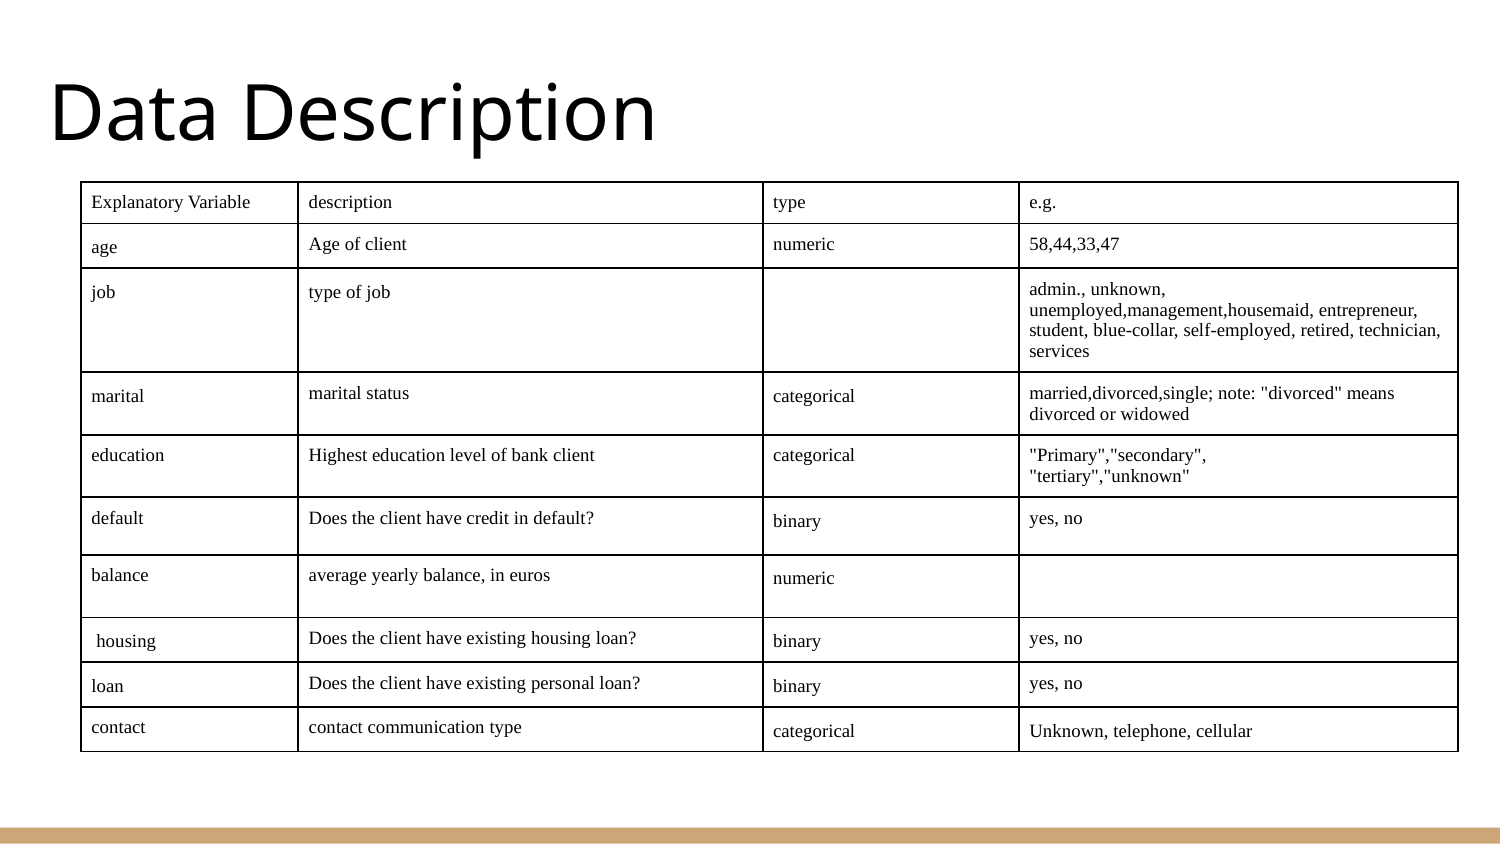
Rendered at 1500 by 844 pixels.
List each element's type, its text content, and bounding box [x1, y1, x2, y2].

table_cell binary [764, 618, 1018, 661]
table_cell [764, 269, 1018, 371]
table_header type [764, 183, 1018, 223]
title Data Description [33, 42, 1432, 179]
table_cell "Primary","secondary", "tertiary","unknown" [1020, 436, 1457, 496]
table_cell numeric [764, 224, 1018, 267]
table_cell housing [82, 618, 297, 661]
table_cell binary [764, 663, 1018, 706]
table_cell marital [82, 373, 297, 434]
table_cell contact [82, 708, 297, 751]
table_cell yes, no [1020, 618, 1457, 661]
table_cell yes, no [1020, 663, 1457, 706]
table_cell Unknown, telephone, cellular [1020, 708, 1457, 751]
table_cell age [82, 224, 297, 267]
table_cell numeric [764, 556, 1018, 617]
table_cell binary [764, 498, 1018, 554]
table_header e.g. [1020, 183, 1457, 223]
table_cell categorical [764, 373, 1018, 434]
table_cell Age of client [299, 224, 762, 267]
table_cell average yearly balance, in euros [299, 556, 762, 617]
table_cell [1020, 556, 1457, 617]
table_cell Does the client have existing housing loan? [299, 618, 762, 661]
table_header description [299, 183, 762, 223]
table_header Explanatory Variable [82, 183, 297, 223]
table_cell 58,44,33,47 [1020, 224, 1457, 267]
table_cell yes, no [1020, 498, 1457, 554]
table_cell admin., unknown, unemployed,management,housemaid, entrepreneur, student, blue-collar, self-employed, retired, technician, services [1020, 269, 1457, 371]
table_cell balance [82, 556, 297, 617]
table_cell loan [82, 663, 297, 706]
table_cell marital status [299, 373, 762, 434]
table_cell type of job [299, 269, 762, 371]
table_cell contact communication type [299, 708, 762, 751]
table_cell Does the client have existing personal loan? [299, 663, 762, 706]
table_cell default [82, 498, 297, 554]
table_cell job [82, 269, 297, 371]
table_cell categorical [764, 436, 1018, 496]
table_cell Highest education level of bank client [299, 436, 762, 496]
table_cell Does the client have credit in default? [299, 498, 762, 554]
table_cell married,divorced,single; note: "divorced" means divorced or widowed [1020, 373, 1457, 434]
table_cell education [82, 436, 297, 496]
table_cell categorical [764, 708, 1018, 751]
